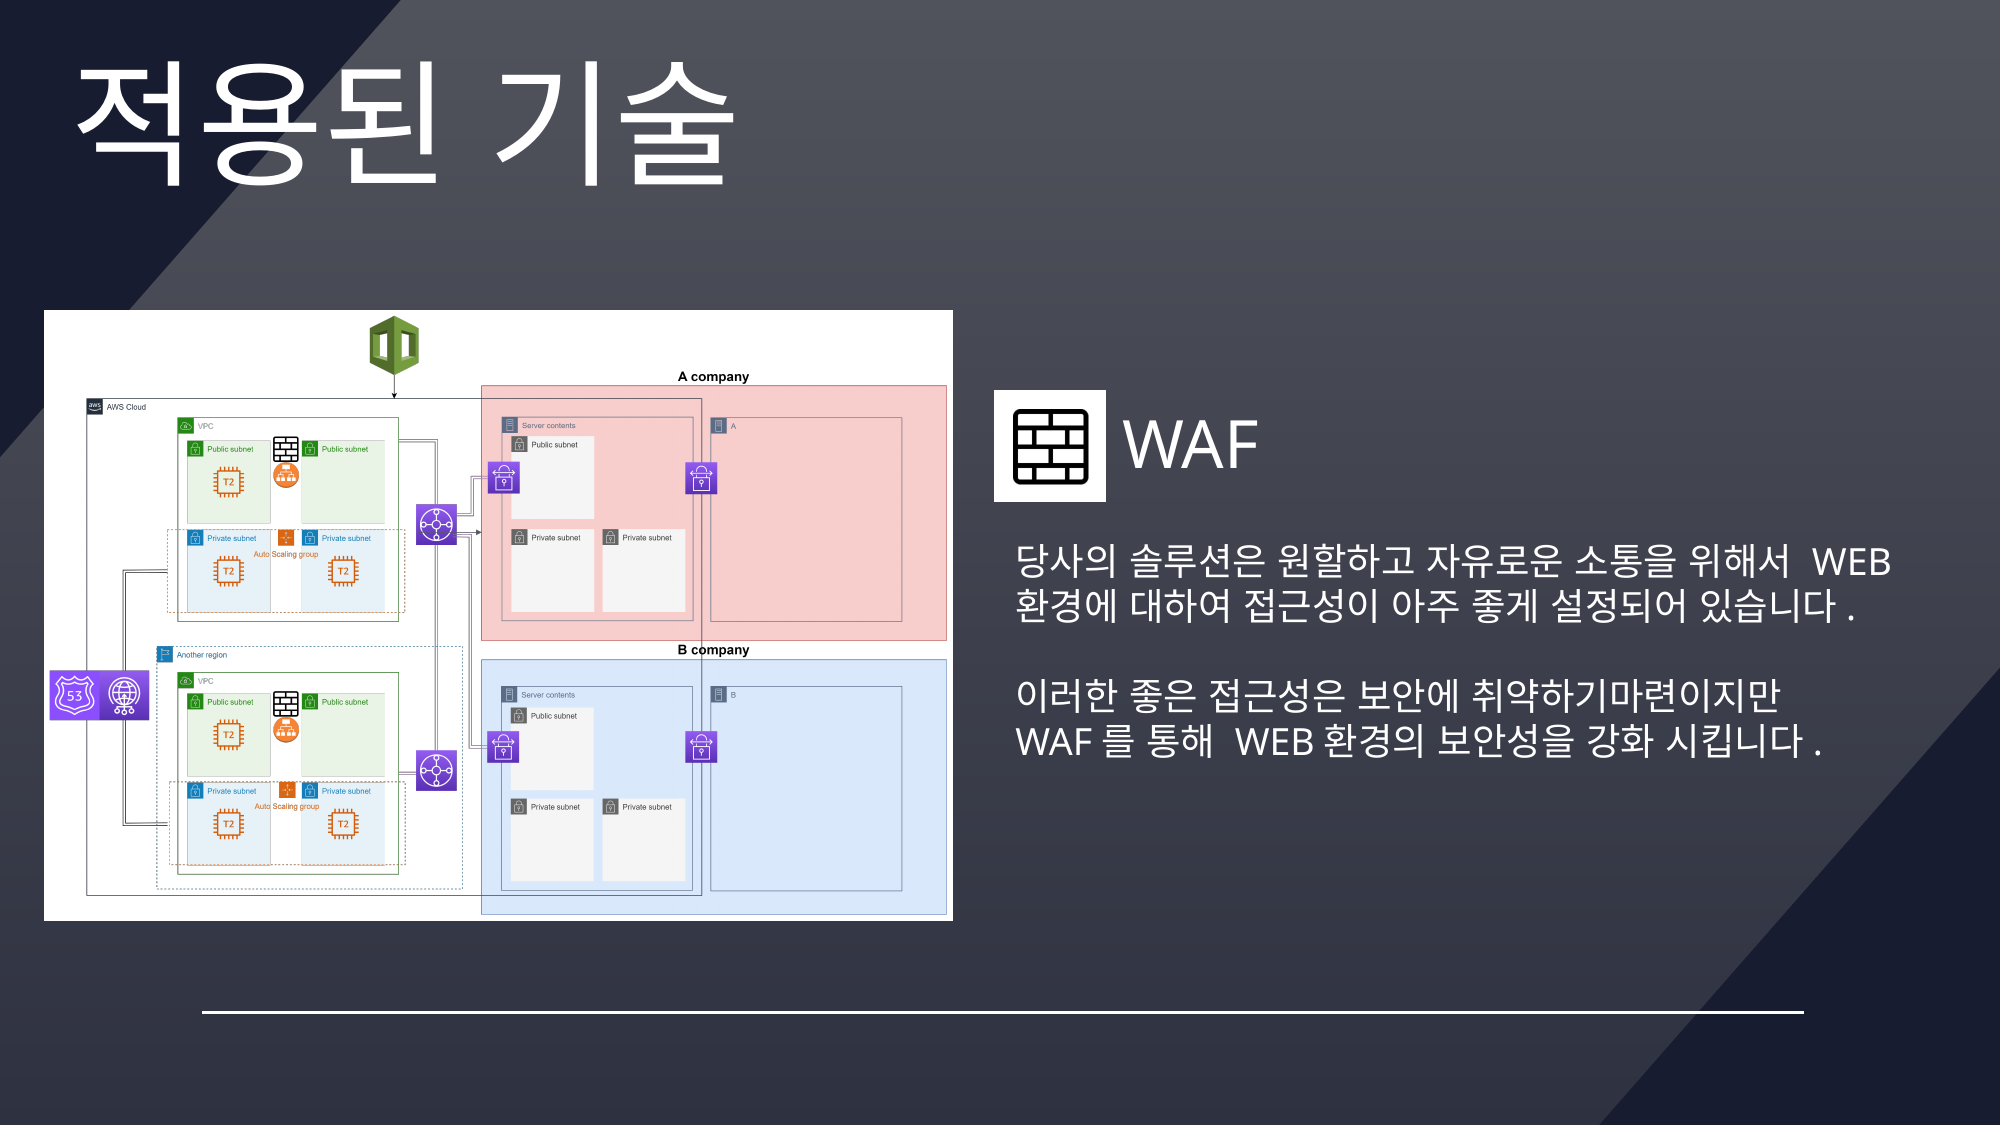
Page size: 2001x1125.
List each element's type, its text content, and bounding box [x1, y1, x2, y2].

picture [43, 309, 953, 921]
text_box 당사의 솔루션은 원할하고 자유로운 소통을 위해서 WEB환경에 대하여 접근성이 아주 좋게 설정되어 있습니다. 이러한 좋은 접근성은 보안에 취약하기마련이지만 WAF를 통해 WEB환경의 보안성을 강화 시킵니다. [1000, 530, 2000, 771]
picture [994, 390, 1107, 503]
text_box 적용된 기술 [55, 30, 1900, 211]
text_box WAF [1107, 394, 1275, 489]
